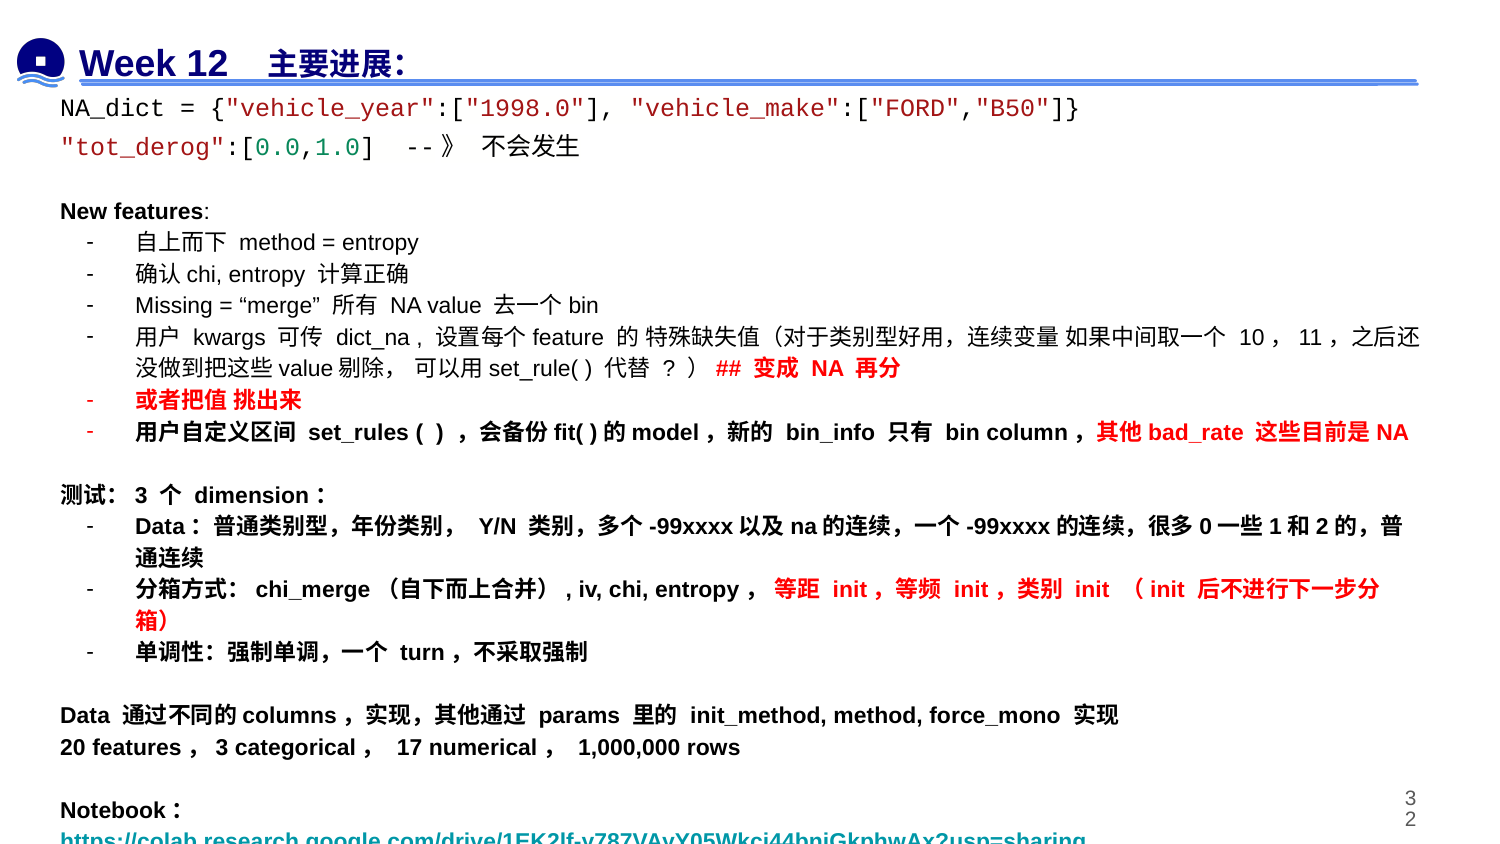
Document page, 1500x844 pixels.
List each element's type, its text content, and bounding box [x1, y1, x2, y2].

text_box 主要进展： [267, 38, 744, 74]
text_box NA_dict = {"vehicle_year":["1998.0"], "vehicle_make":["FORD","B50"]} "tot_derog":[0.0,1.0] --》 不会发生 New features: 自上而下 method = entropy 确认chi, entropy 计算正确 Missing = “merge” 所有 NA value 去一个bin 用户 kwargs 可传 dict_na , 设置每个feature 的 特殊缺失值（对于类别型好用，连续变量 如果中间取一个 10，11，之后还没做到把这些value剔除， 可以用set_rule( ) 代替 ? ）## 变成 NA 再分 或者把值 挑出来 用户自定义区间 set_rules ( ) ，会备份fit( )的model，新的 bin_info 只有 bin column，其他bad_rate 这些目前是NA 测试：3 个 dimension： Data：普通类别型，年份类别， Y/N 类别，多个-99xxxx以及na的连续，一个-99xxxx的连续，很多0一些1和2的，普通连续 分箱方式：chi_merge（自下而上合并）, iv, chi, entropy， 等距 init，等频 init，类别 init （init 后不进行下一步分箱） 单调性：强制单调，一个 turn，不采取强制 Data 通过不同的columns，实现，其他通过 params 里的 init_method, method, force_mono 实现 20 features，3 categorical， 17 numerical， 1,000,000 rows Notebook： https://colab.research.google.com/drive/1EK2lf-y787VAyY05Wkci44bniGkphwAx?usp=sharing output一览表格： https://drive.google.com/file/d/1bkhSBRX5pXdeyWx3DsuHdck4zap09At5/view?usp=sharing [60, 82, 1421, 839]
text_box [79, 79, 1417, 83]
picture [8, 38, 73, 89]
slide_number ‹#› [1404, 786, 1421, 808]
title Week 12 [79, 38, 1462, 85]
